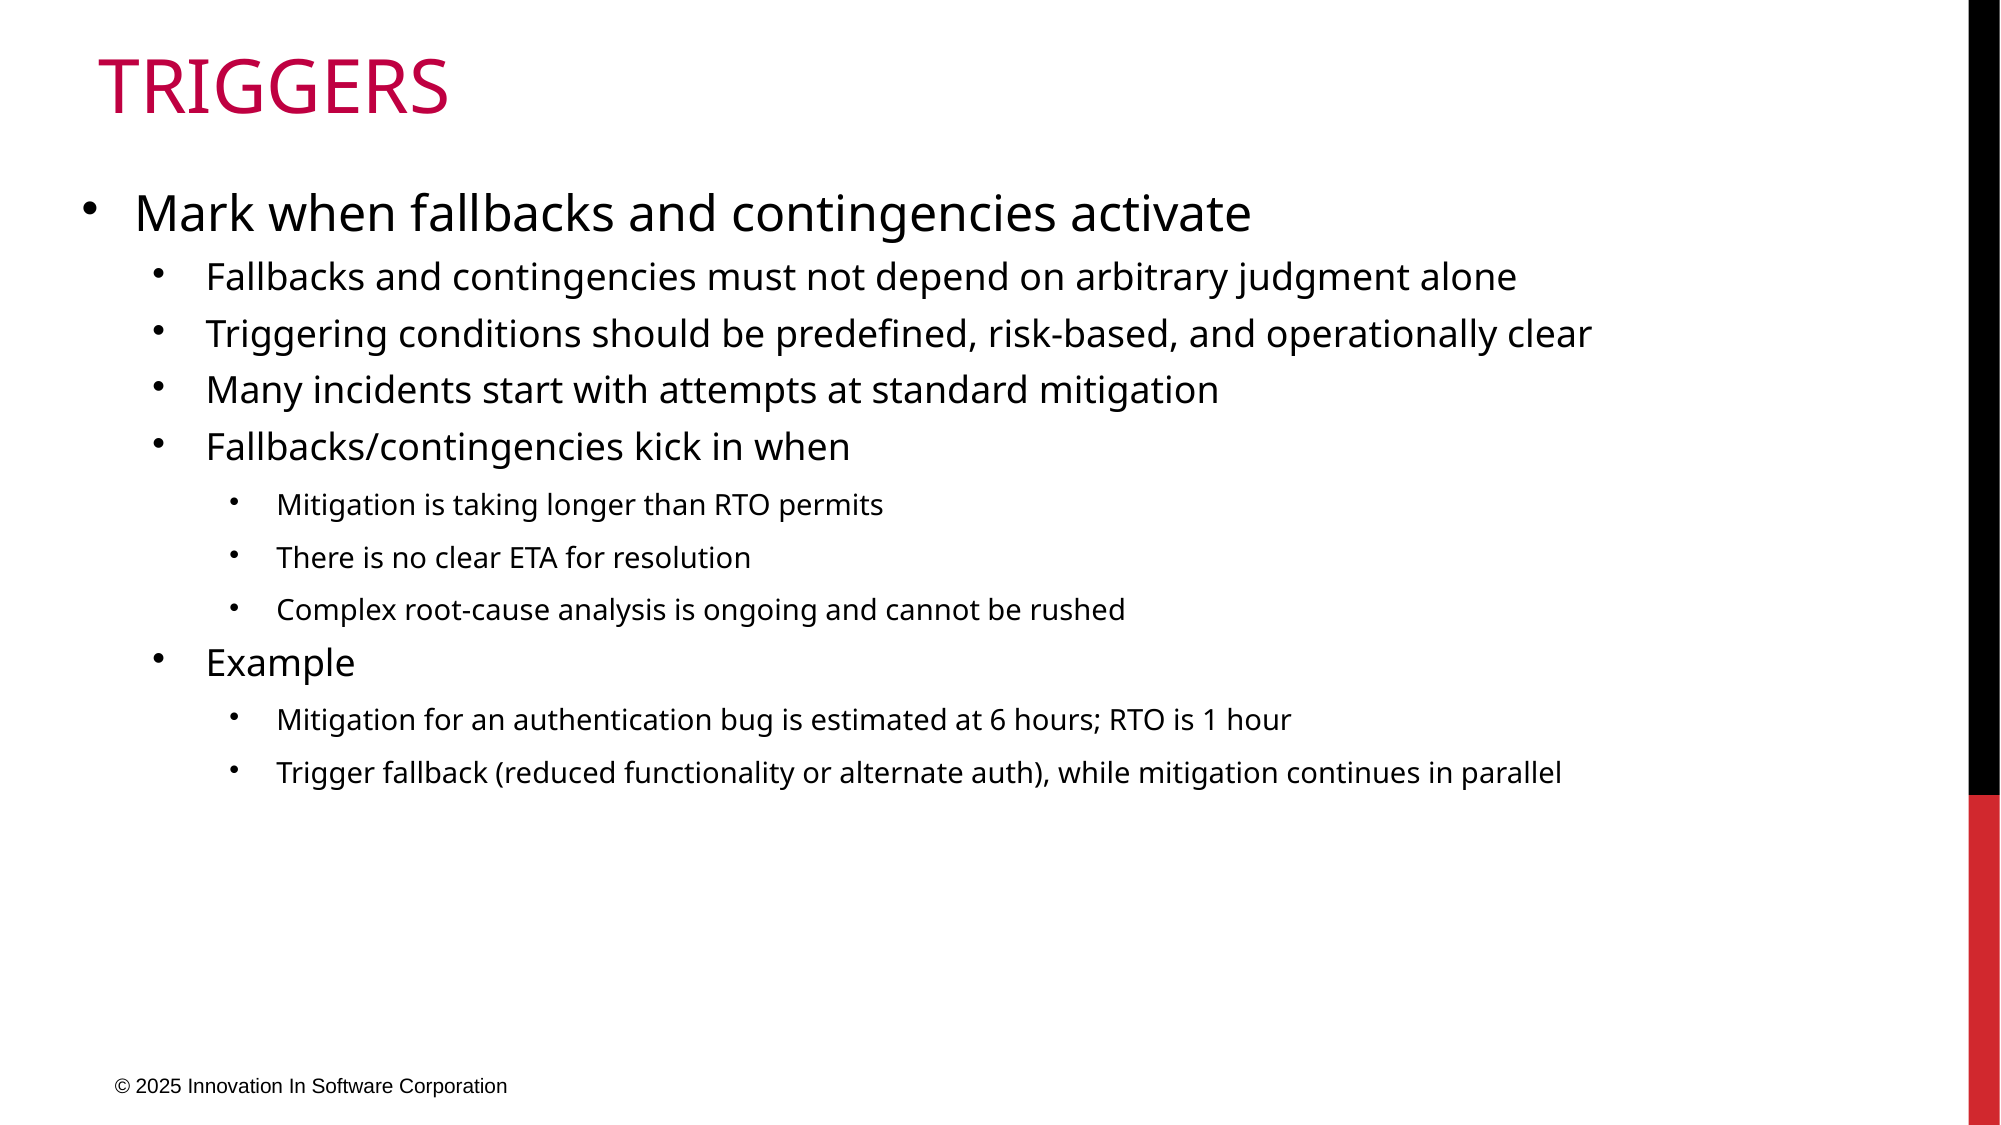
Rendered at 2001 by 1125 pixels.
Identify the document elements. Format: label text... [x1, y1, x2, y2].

title Triggers [98, 0, 1770, 186]
list Mark when fallbacks and contingencies activate Fallbacks and contingencies must not depend on arbitrary judgment alone Triggering conditions should be predefined, risk-based, and operationally clear Many incidents start with attempts at standard mitigation Fallbacks/contingencies kick in when Mitigation is taking longer than RTO permits There is no clear ETA for resolution Complex root-cause analysis is ongoing and cannot be rushed Example Mitigation for an authentication bug is estimated at 6 hours; RTO is 1 hour Trigger fallback (reduced functionality or alternate auth), while mitigation continues in parallel [63, 181, 1761, 999]
footer © 2025 Innovation In Software Corporation [99, 1065, 850, 1112]
